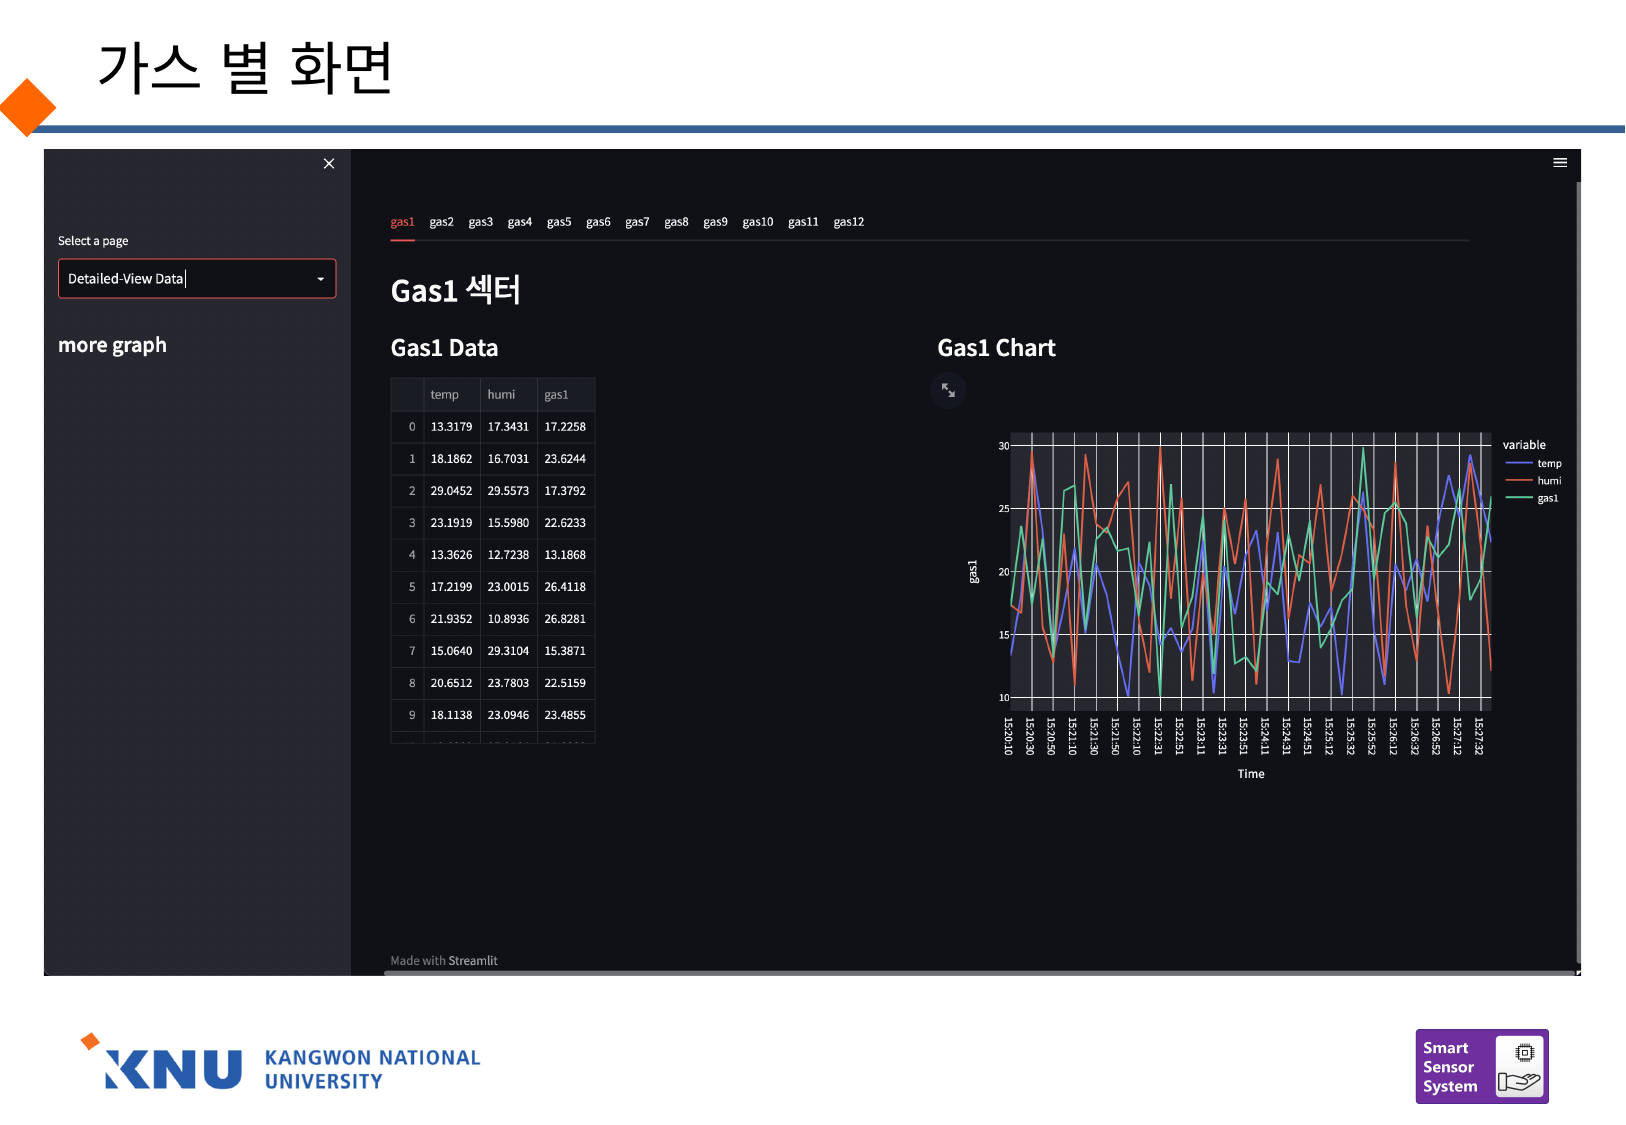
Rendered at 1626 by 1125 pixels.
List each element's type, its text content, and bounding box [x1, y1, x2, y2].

picture [1413, 1029, 1549, 1106]
picture [43, 148, 1582, 977]
picture [18, 1012, 518, 1106]
title 가스 별 화면 [81, 21, 1544, 114]
